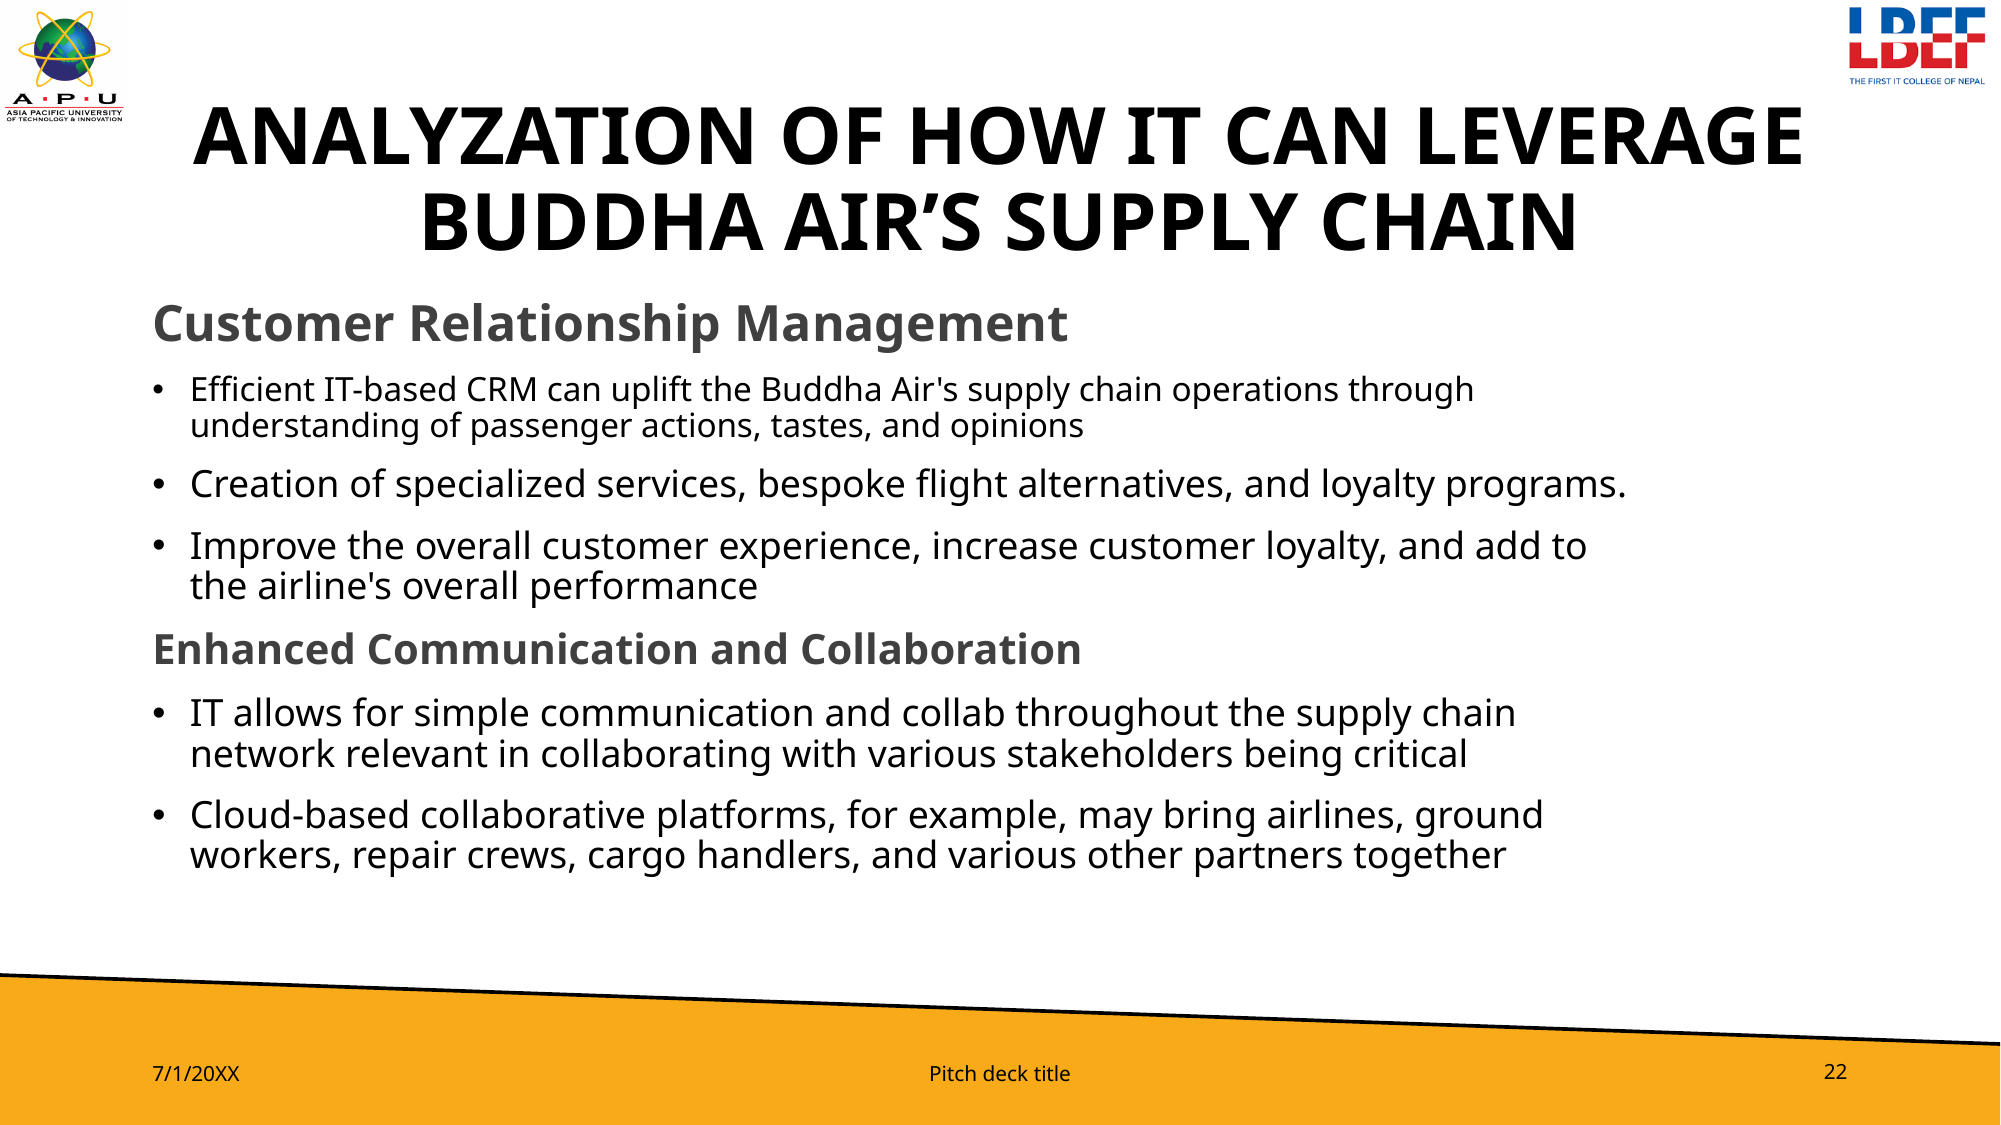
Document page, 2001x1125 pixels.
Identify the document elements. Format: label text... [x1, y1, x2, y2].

footer Pitch deck title [662, 1042, 1338, 1103]
text_box Customer Relationship Management Efficient IT-based CRM can uplift the Buddha Air's supply chain operations through understanding of passenger actions, tastes, and opinions Creation of specialized services, bespoke flight alternatives, and loyalty programs. Improve the overall customer experience, increase customer loyalty, and add to the airline's overall performance Enhanced Communication and Collaboration IT allows for simple communication and collab throughout the supply chain network relevant in collaborating with various stakeholders being critical Cloud-based collaborative platforms, for example, may bring airlines, ground workers, repair crews, cargo handlers, and various other partners together [137, 290, 1656, 885]
picture [1834, 0, 2000, 92]
slide_number 22 [1412, 1042, 1863, 1103]
title Analyzation of How it can leverage Buddha Air’s Supply Chain [137, 73, 1863, 291]
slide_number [137, 1042, 588, 1103]
picture [0, 0, 128, 128]
